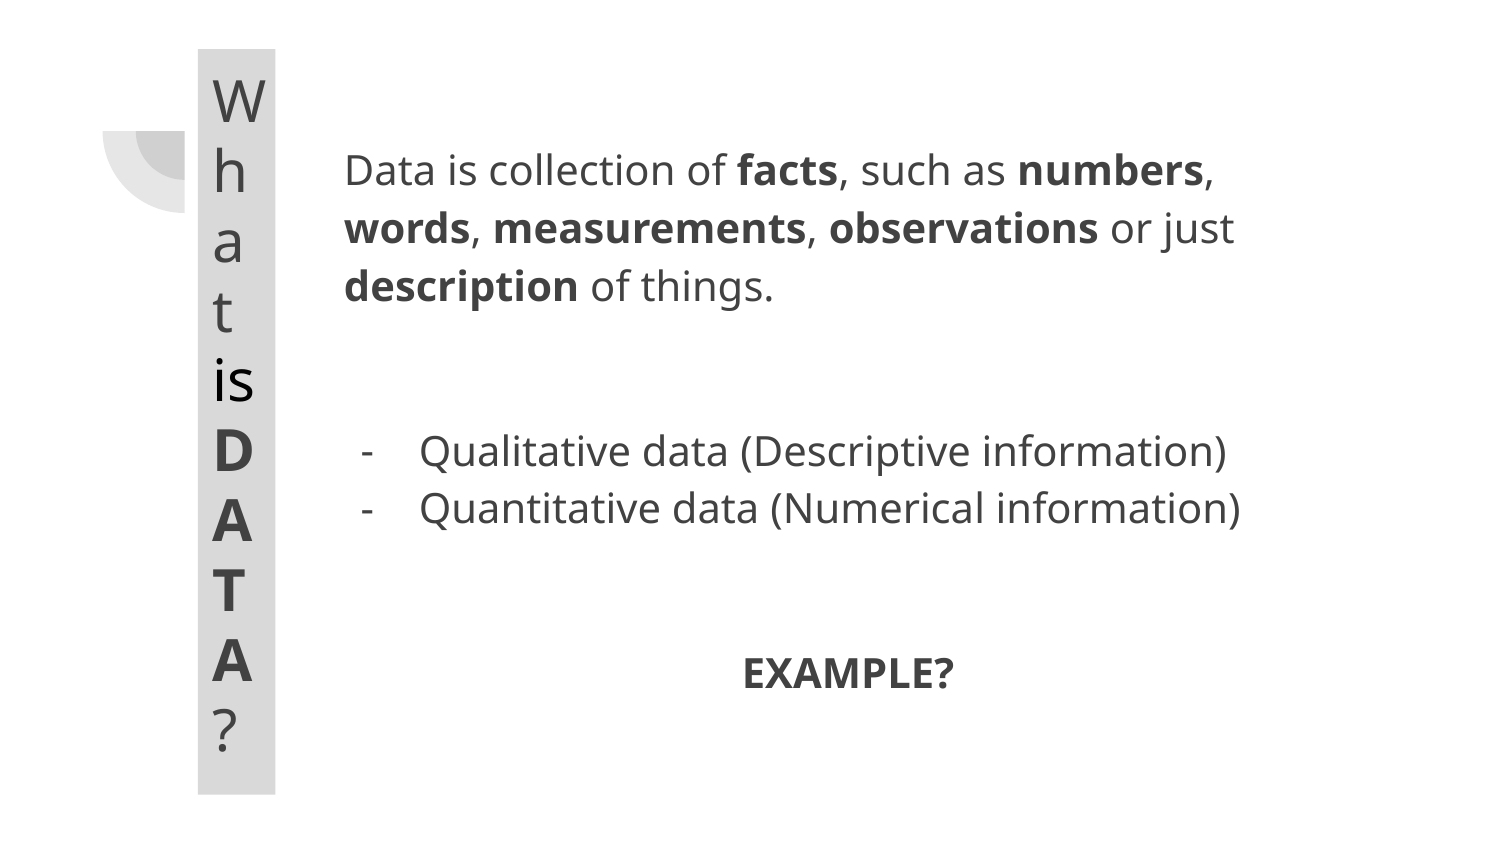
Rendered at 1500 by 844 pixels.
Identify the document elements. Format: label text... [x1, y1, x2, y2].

title What is DATA? [197, 49, 276, 795]
list Data is collection of facts, such as numbers, words, measurements, observations or just description of things. Qualitative data (Descriptive information) Quantitative data (Numerical information) EXAMPLE? [328, 46, 1368, 764]
